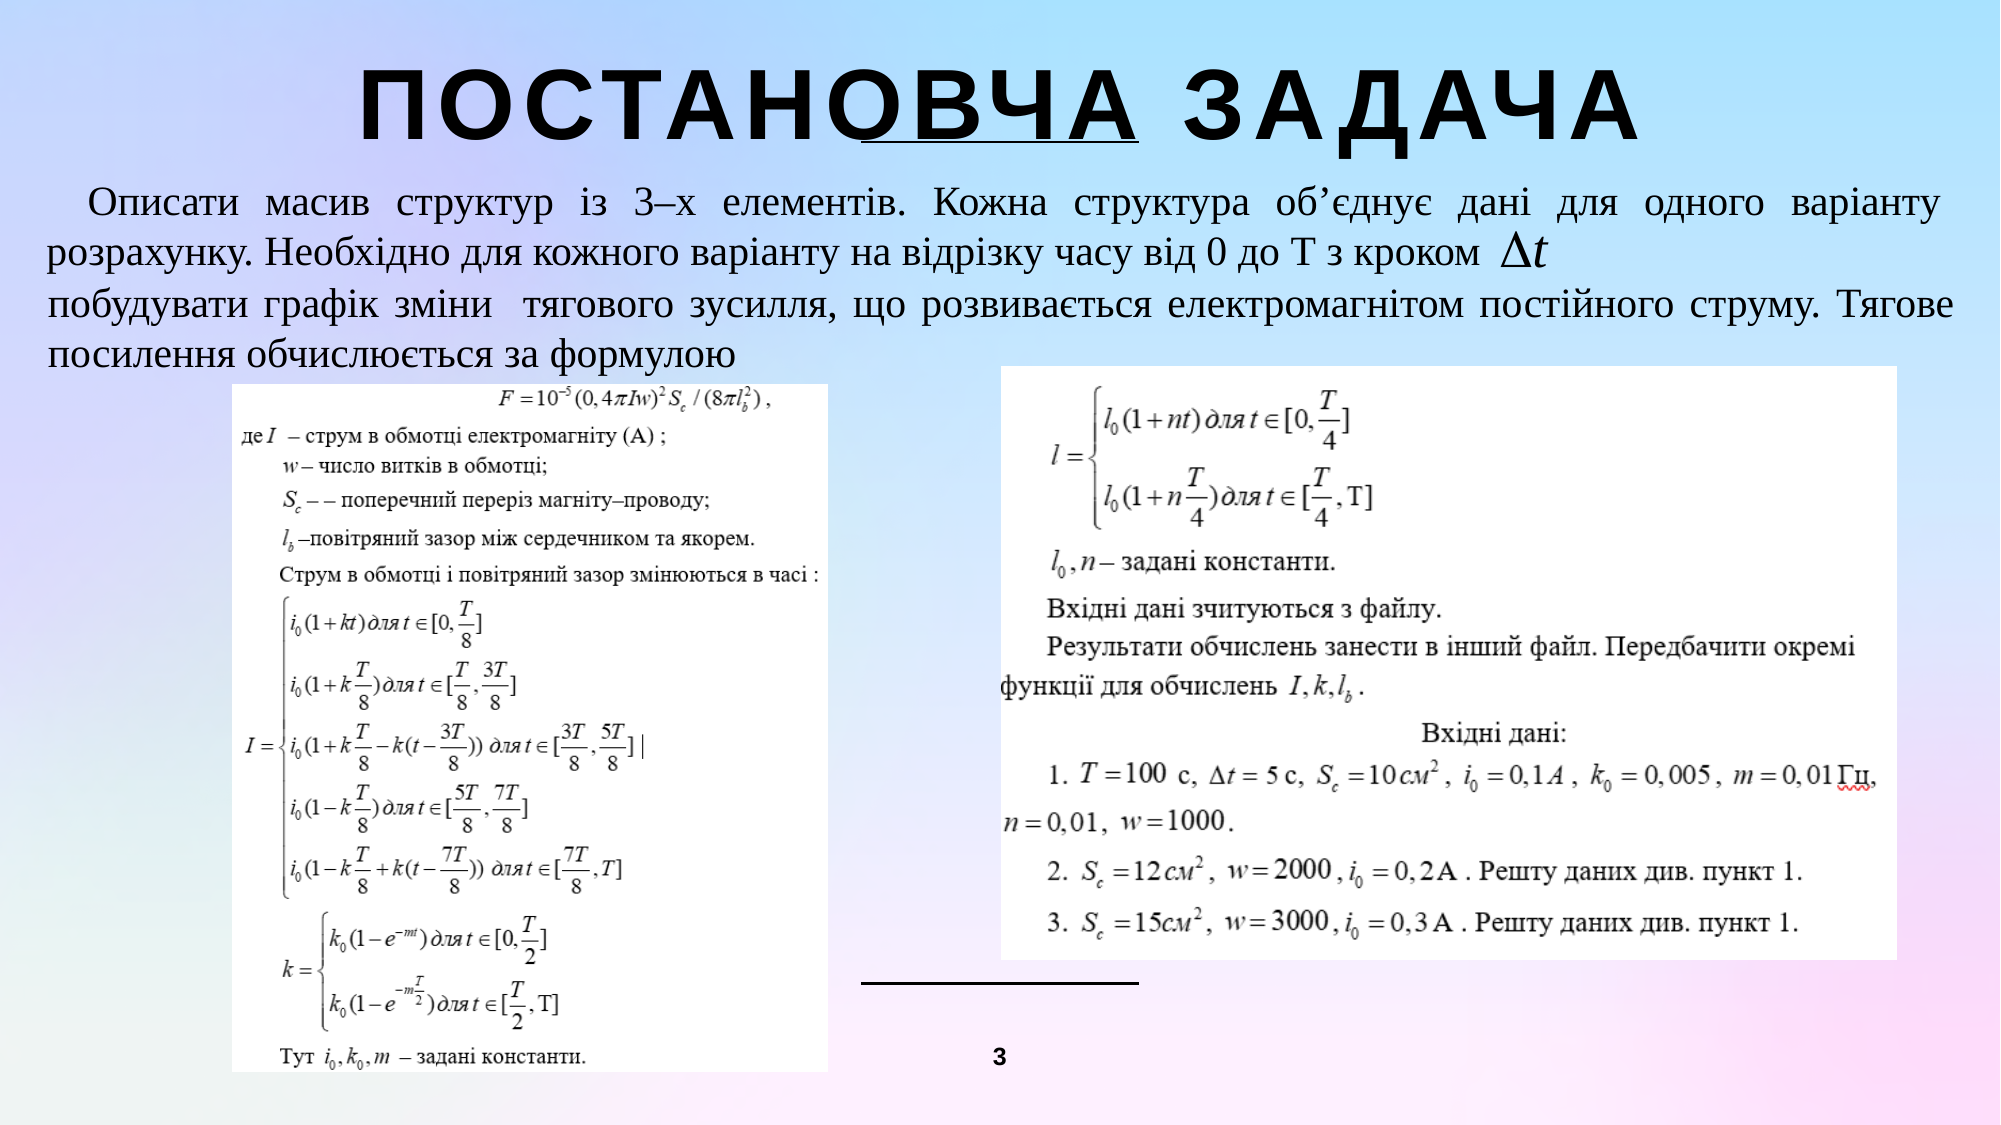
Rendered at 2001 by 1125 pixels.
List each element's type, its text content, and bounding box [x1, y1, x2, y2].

title Постановча задача [0, 0, 2000, 185]
text_box Описати масив структур із 3–х елементів. Кожна структура об’єднує дані для одного варіанту розрахунку. Необхідно для кожного варіанту на відрізку часу від 0 до Т з кроком [31, 166, 1957, 282]
picture [0, 185, 2000, 1125]
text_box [1491, 217, 1560, 281]
slide_number 3 [662, 985, 1338, 1125]
text_box побудувати графік зміни тягового зусилля, що розвивається електромагнітом постійного струму. Тягове посилення обчислюється за формулою [32, 268, 1970, 384]
